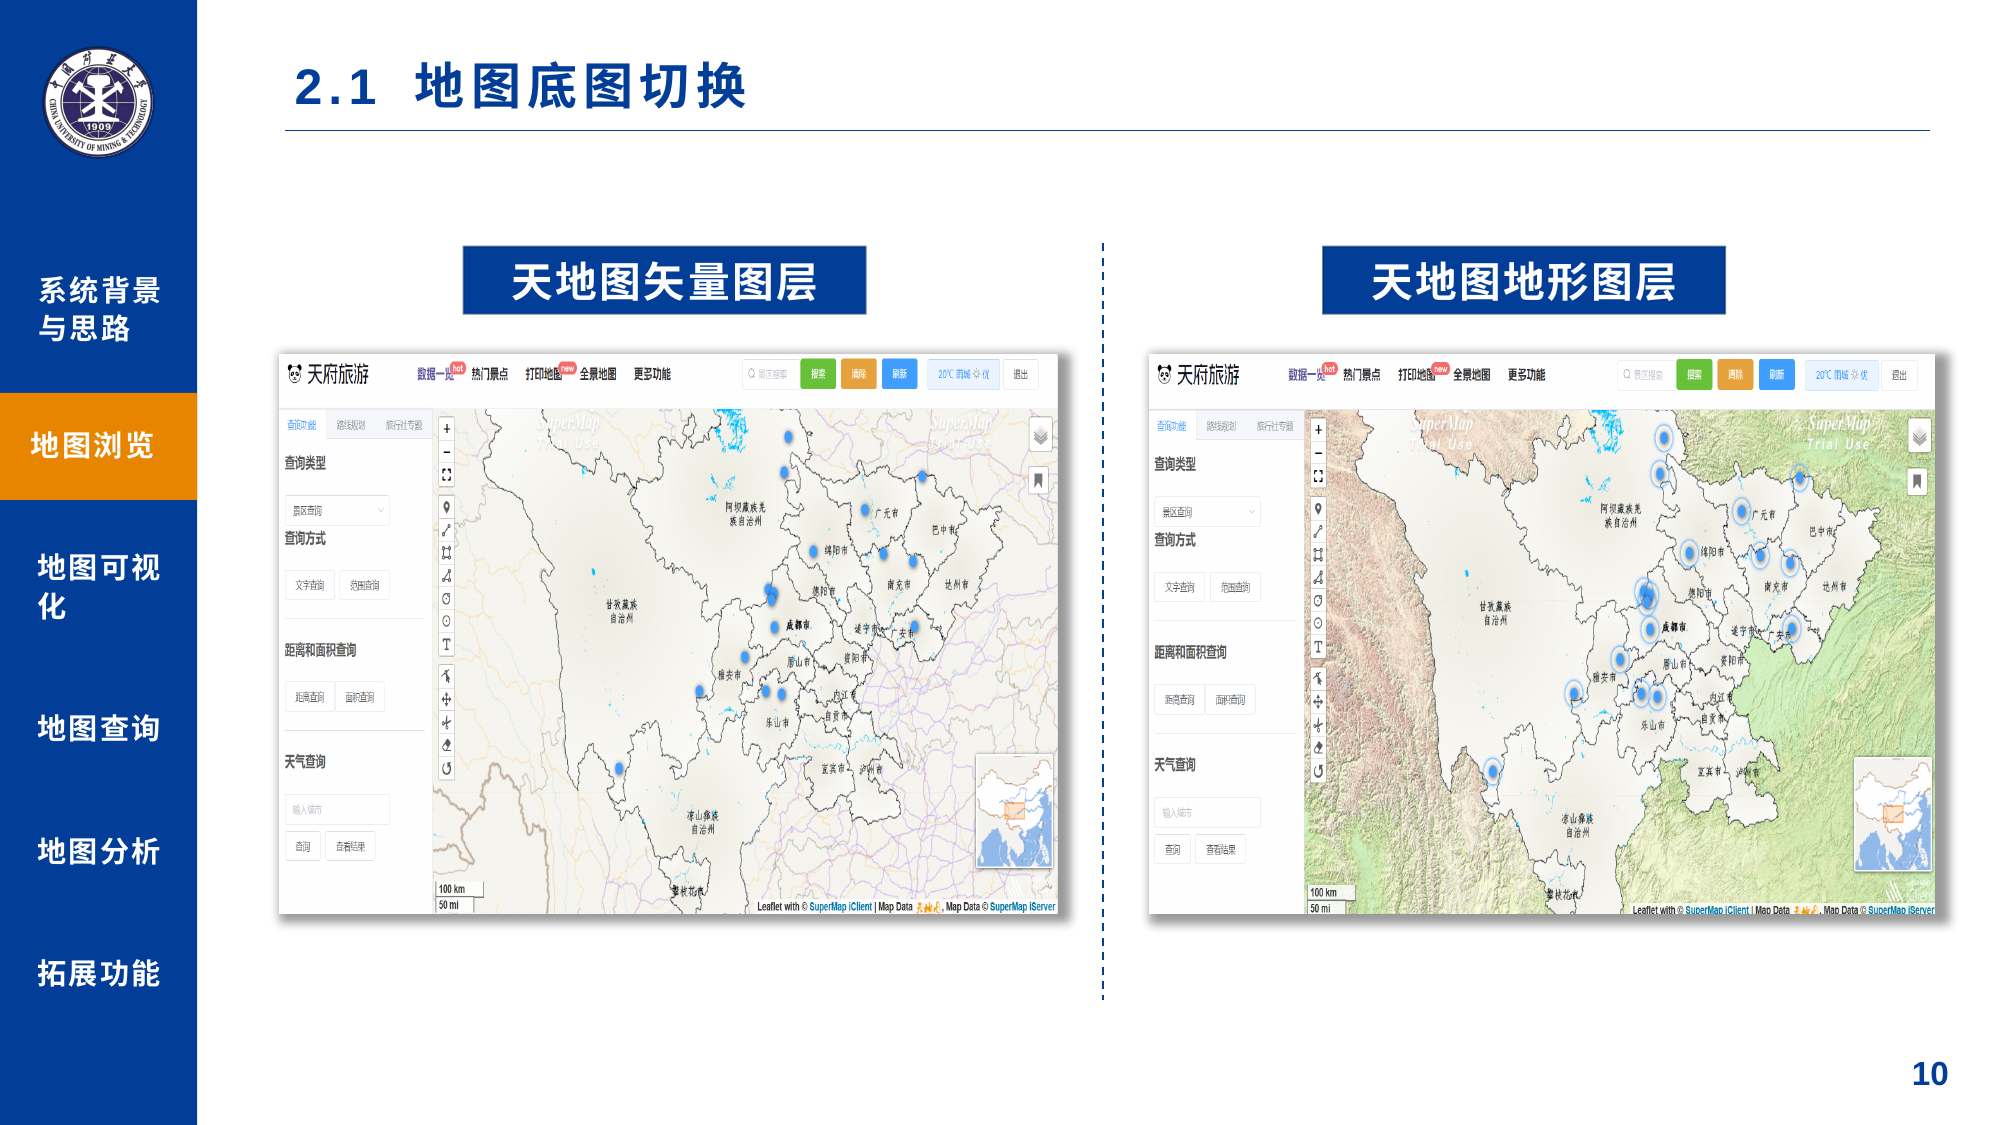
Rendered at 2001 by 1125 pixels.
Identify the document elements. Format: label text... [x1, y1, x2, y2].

text_box 地图可视化 [22, 538, 188, 631]
picture [279, 354, 1058, 914]
text_box 10 [1872, 1042, 1989, 1102]
text_box 2.1 地图底图切换 [279, 46, 1281, 122]
text_box 系统背景与思路 [23, 261, 189, 354]
text_box 天地图矢量图层 [441, 243, 889, 313]
text_box 地图查询 [22, 699, 188, 753]
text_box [42, 46, 154, 158]
text_box [0, 392, 198, 501]
text_box 拓展功能 [22, 944, 188, 998]
text_box 天地图地形图层 [1301, 243, 1748, 313]
text_box [0, 0, 198, 392]
text_box [0, 501, 198, 1125]
picture [1149, 354, 1935, 914]
text_box 地图分析 [22, 821, 188, 876]
text_box 地图浏览 [15, 416, 182, 470]
